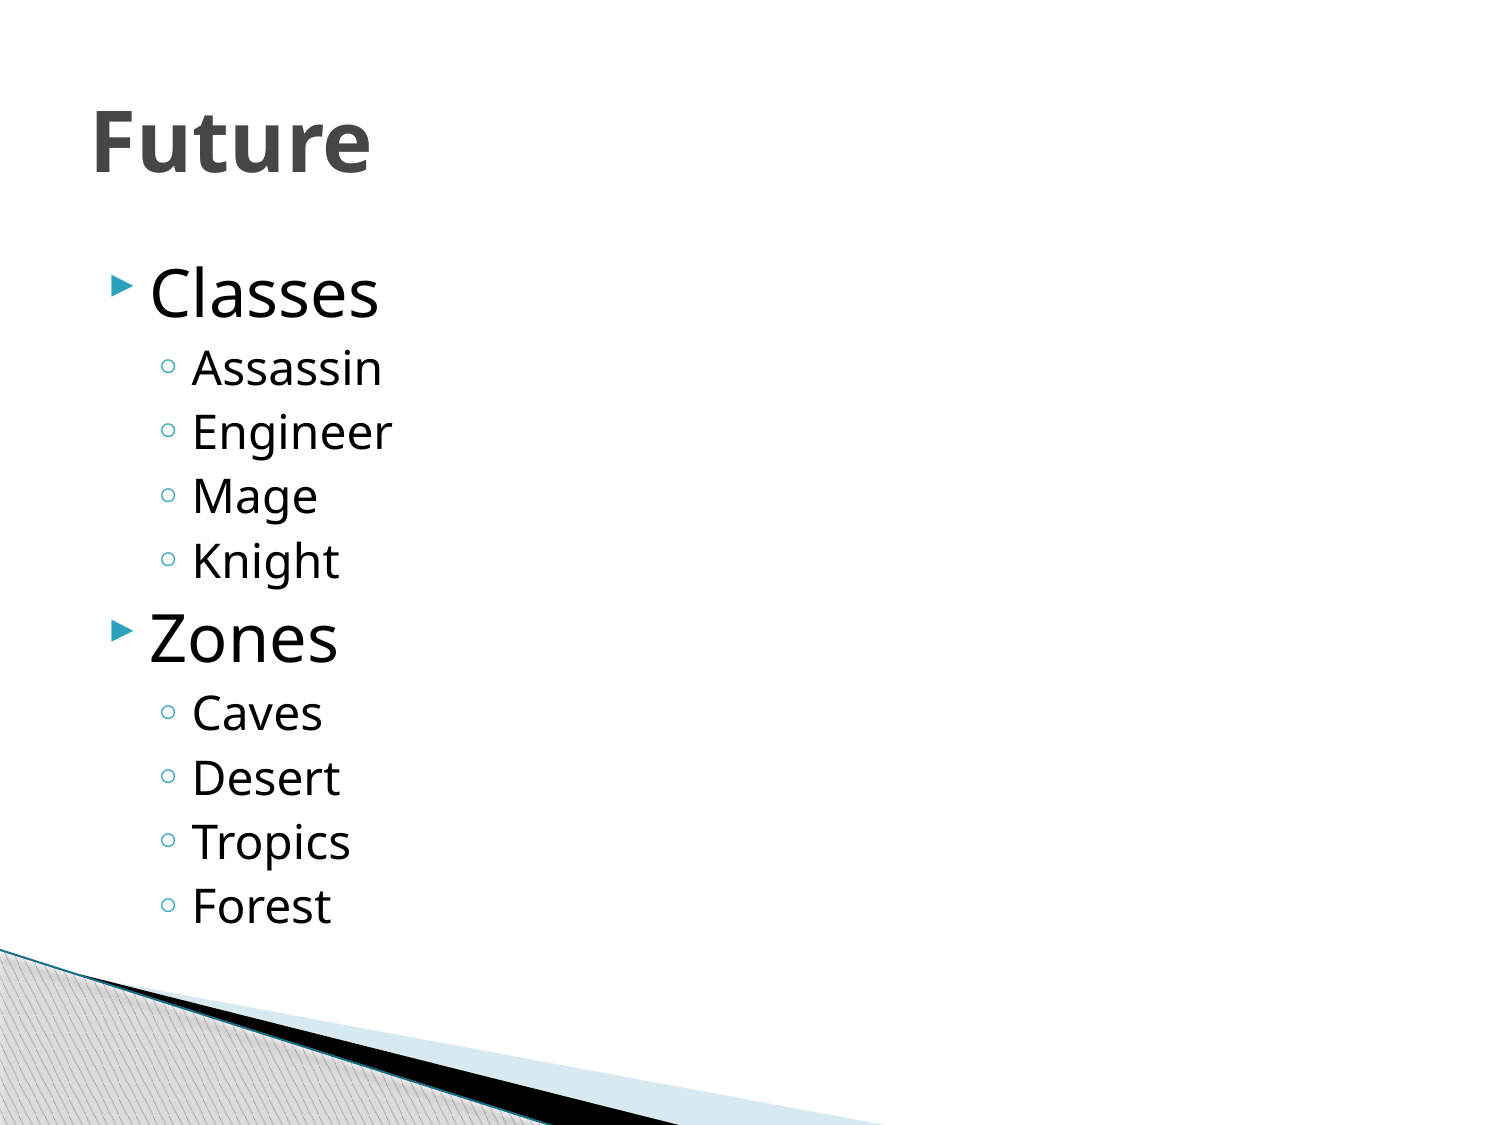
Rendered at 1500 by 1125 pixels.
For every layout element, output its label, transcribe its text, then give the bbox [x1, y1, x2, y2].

list Classes Assassin Engineer Mage Knight Zones Caves Desert Tropics Forest [75, 243, 1425, 986]
title Future [75, 45, 1425, 233]
